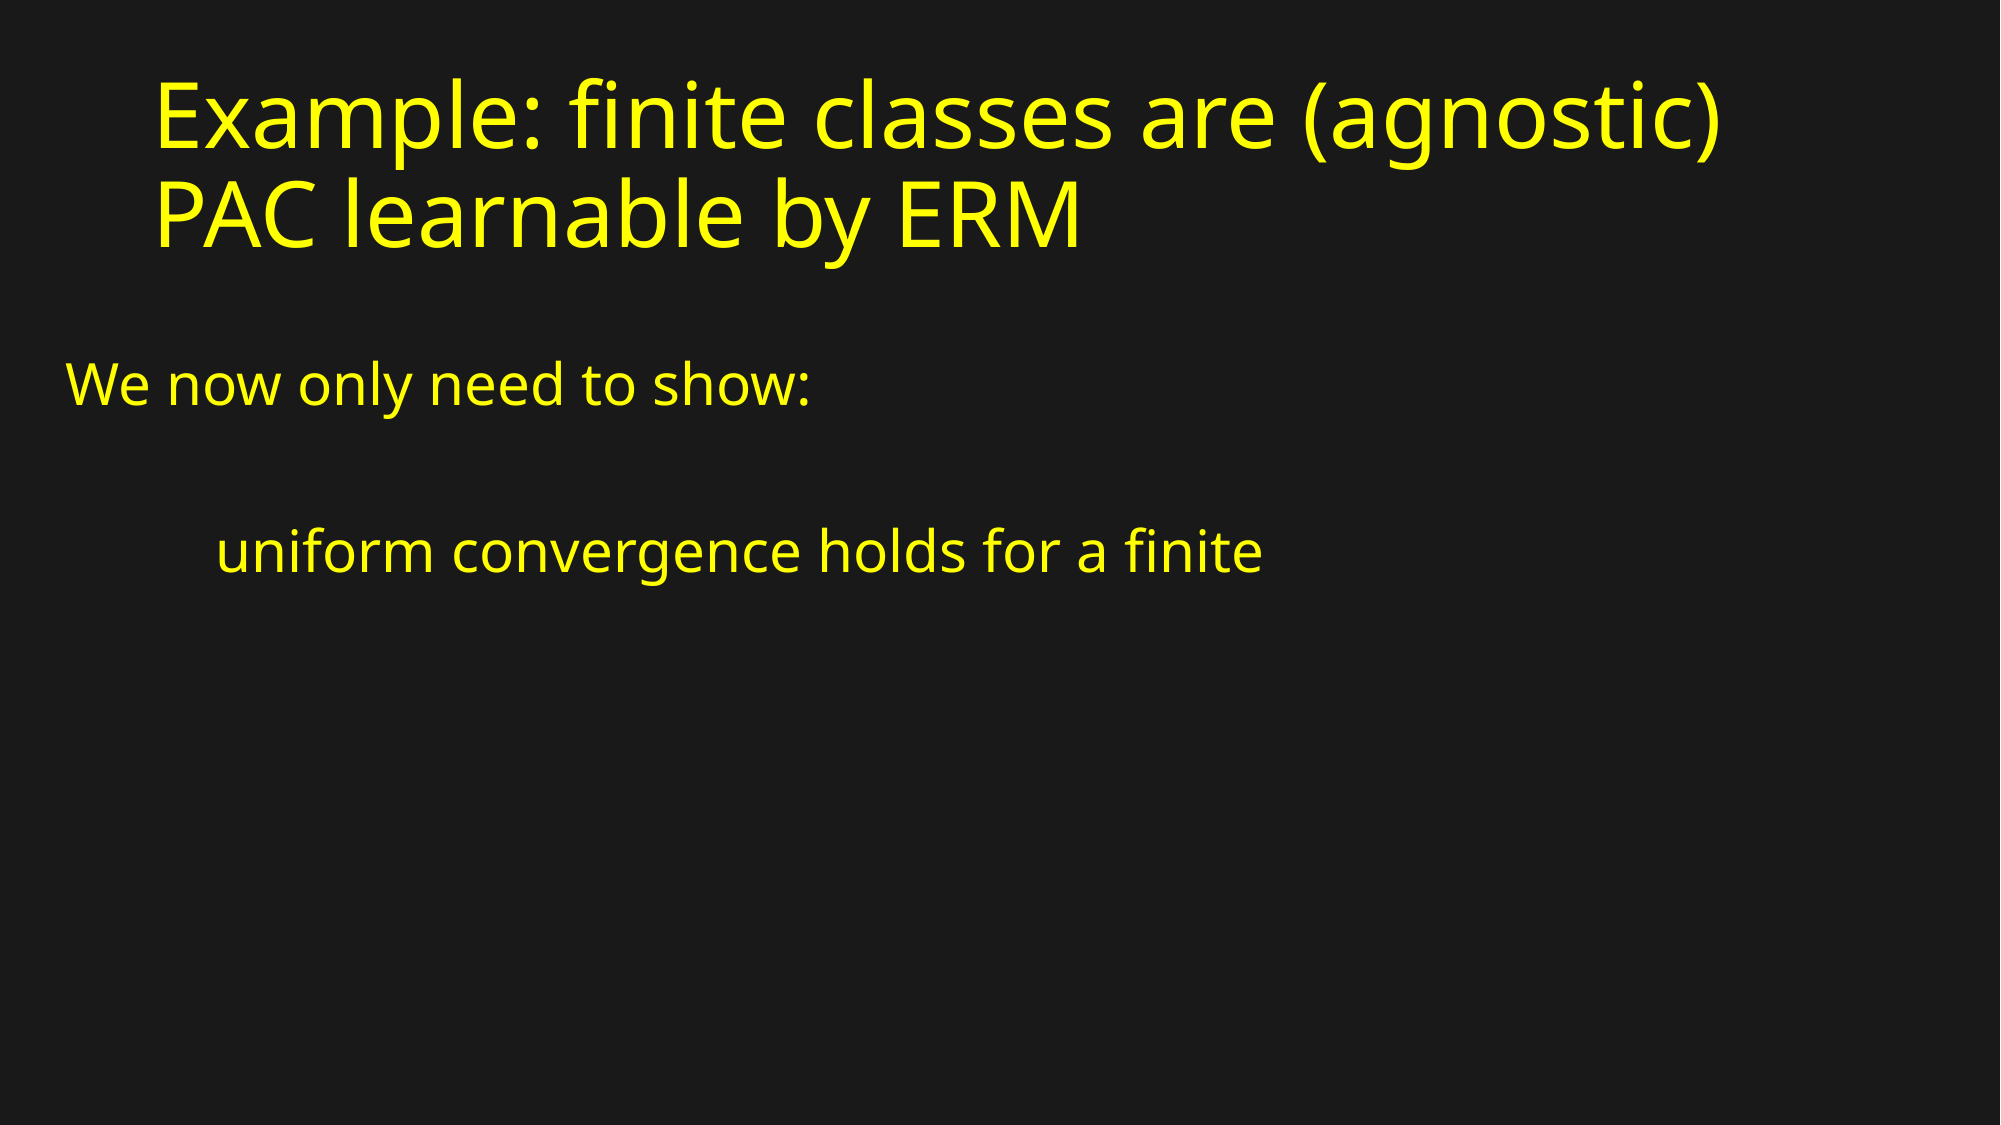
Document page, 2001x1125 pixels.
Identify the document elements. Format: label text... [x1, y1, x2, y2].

title Example: finite classes are (agnostic) PAC learnable by ERM [137, 59, 1863, 278]
